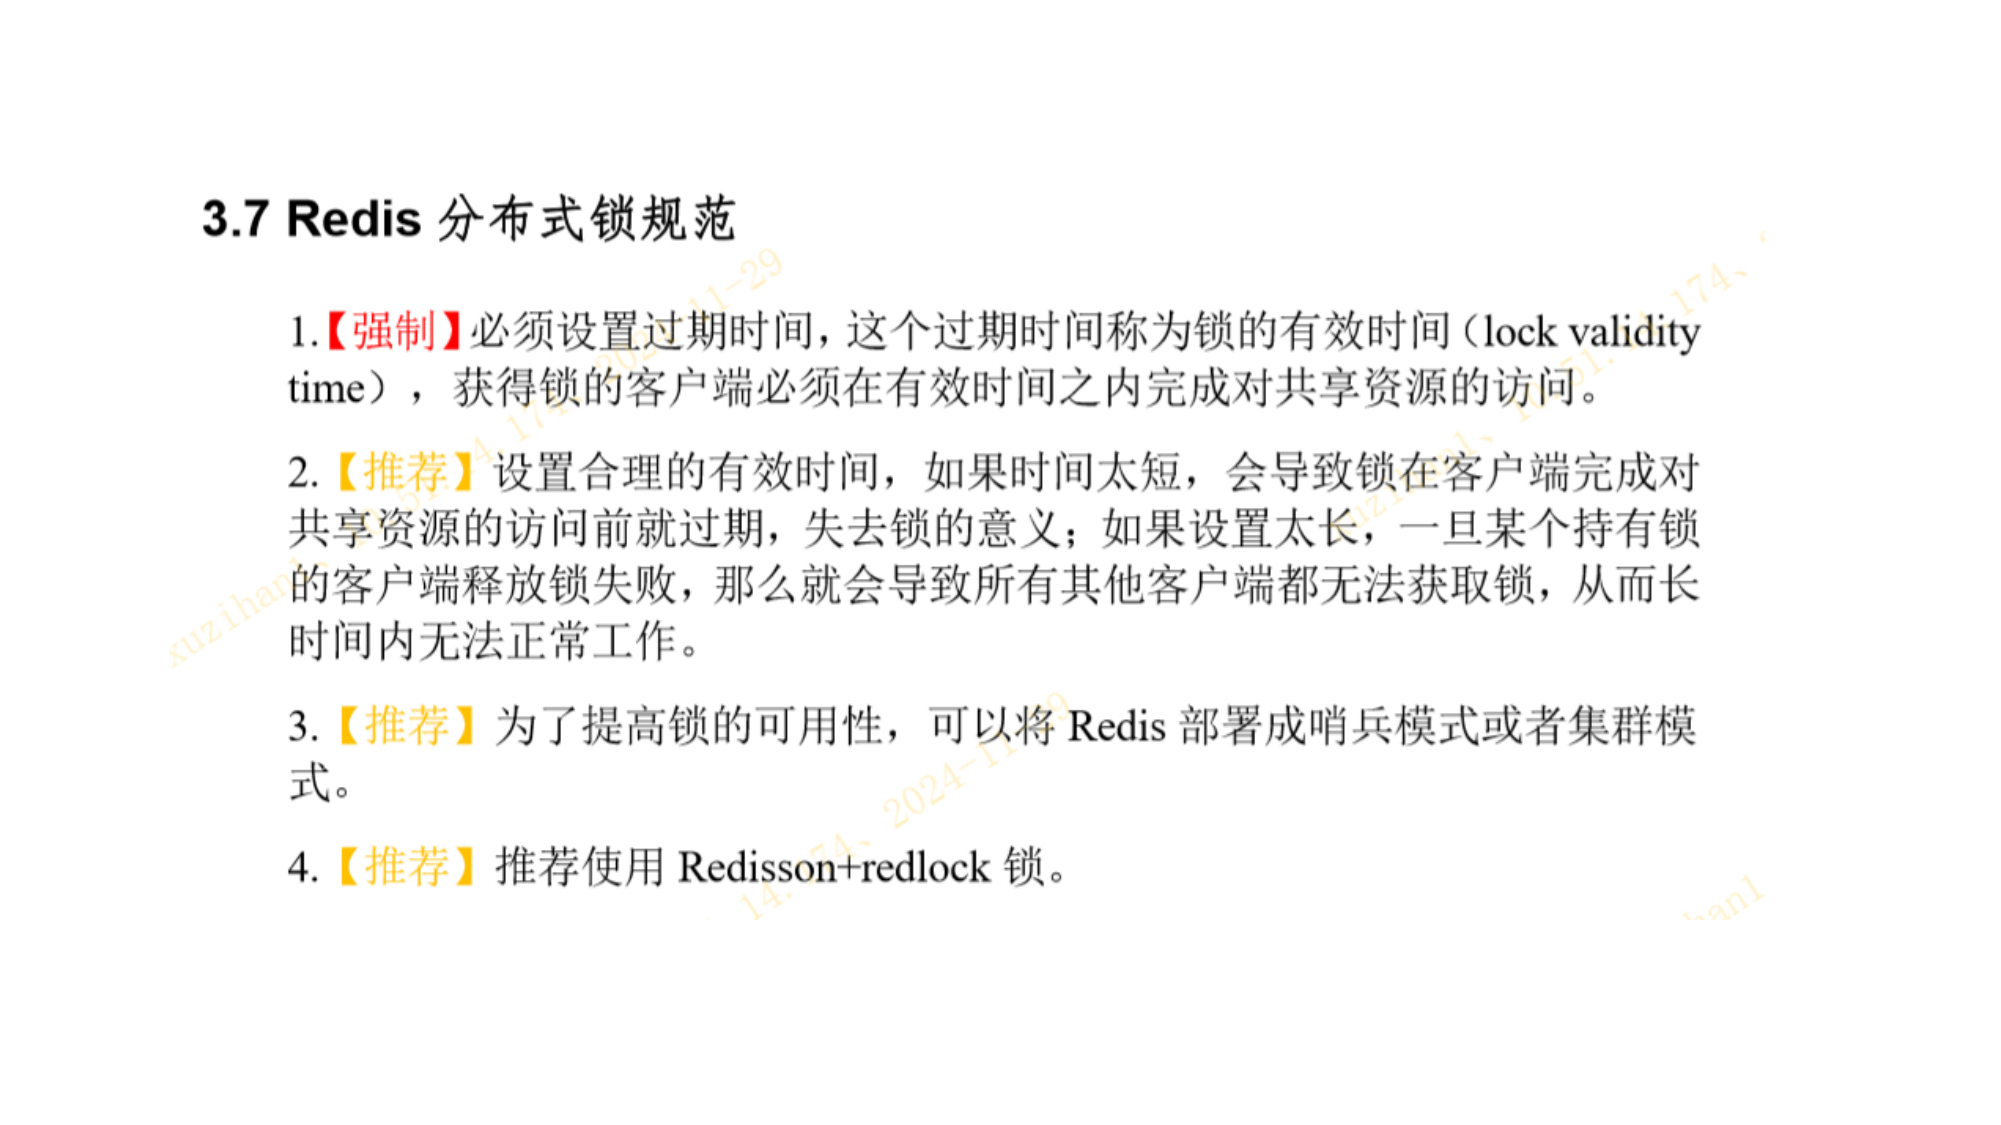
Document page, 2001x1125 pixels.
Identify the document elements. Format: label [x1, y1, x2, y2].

list [169, 151, 1765, 920]
